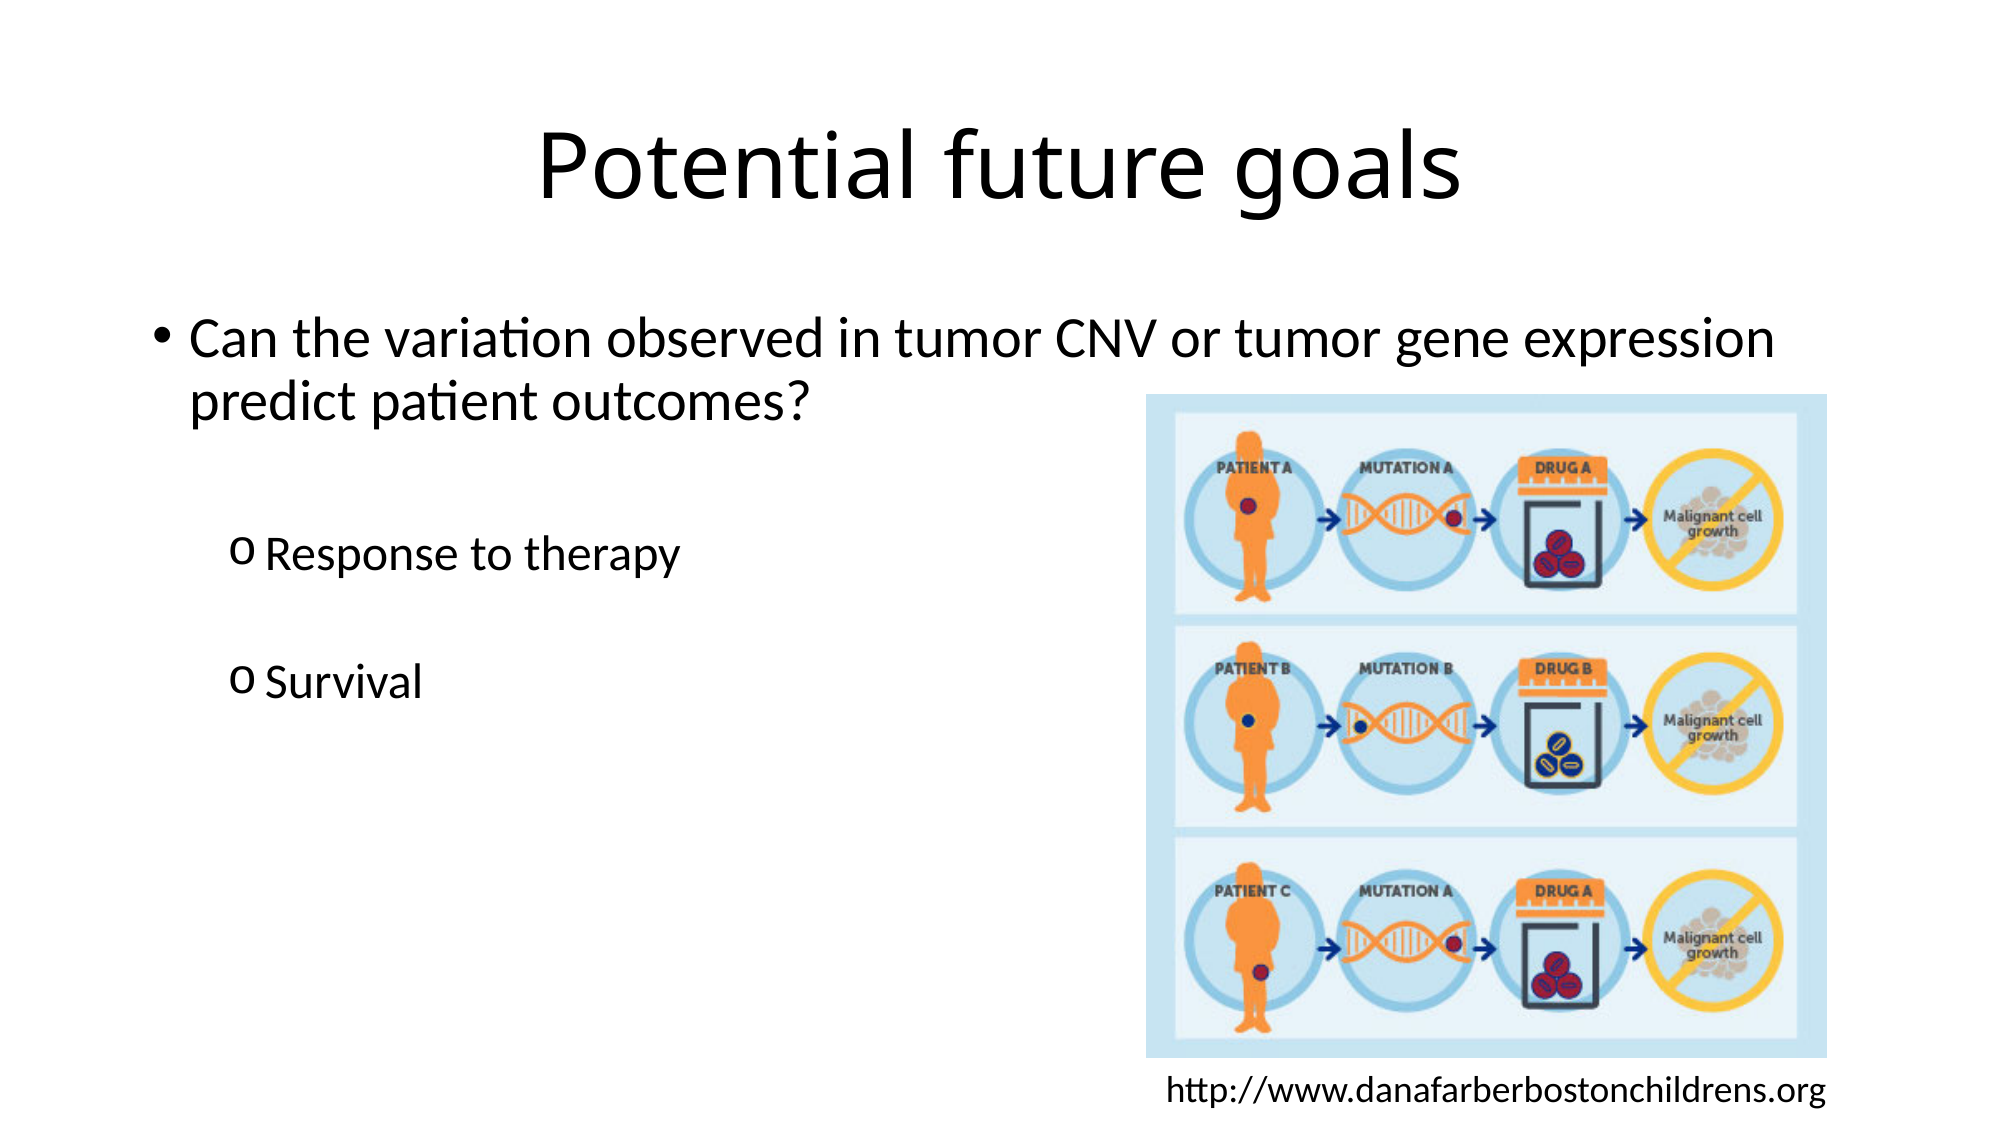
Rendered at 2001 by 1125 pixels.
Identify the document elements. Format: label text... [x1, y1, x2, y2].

picture [1146, 394, 1827, 1058]
title Potential future goals [137, 59, 1863, 278]
text_box http://www.danafarberbostonchildrens.org [1151, 1057, 1843, 1118]
list Can the variation observed in tumor CNV or tumor gene expression predict patient outcomes? Response to therapy Survival [137, 299, 1863, 1014]
